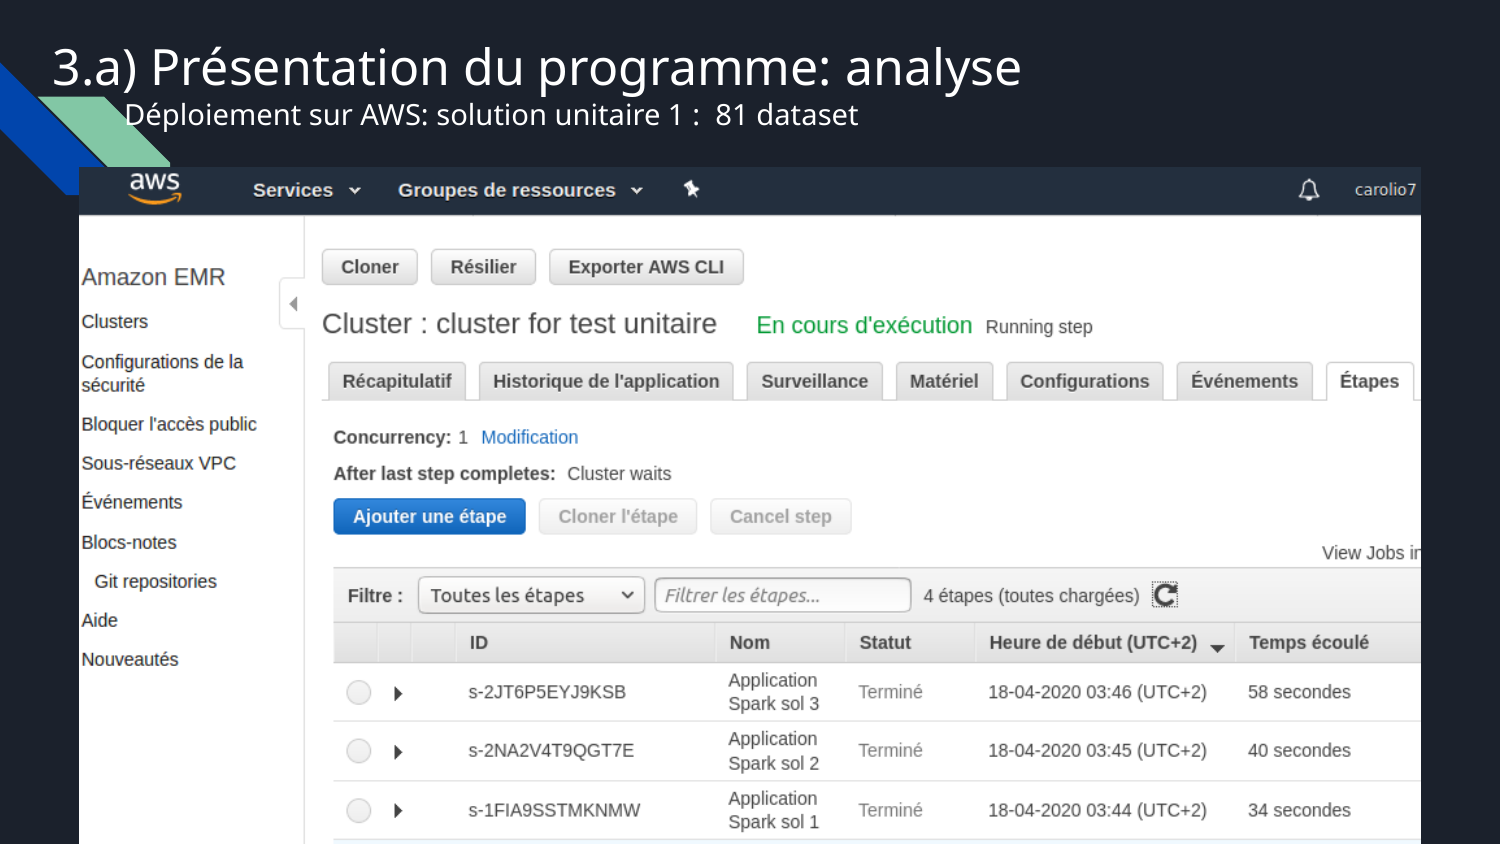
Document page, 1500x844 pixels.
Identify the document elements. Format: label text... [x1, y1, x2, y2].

title 3.a) Présentation du programme: analyse [37, 20, 1463, 118]
text_box Déploiement sur AWS: solution unitaire 1 : 81 dataset [109, 80, 1354, 165]
picture [79, 167, 1421, 844]
